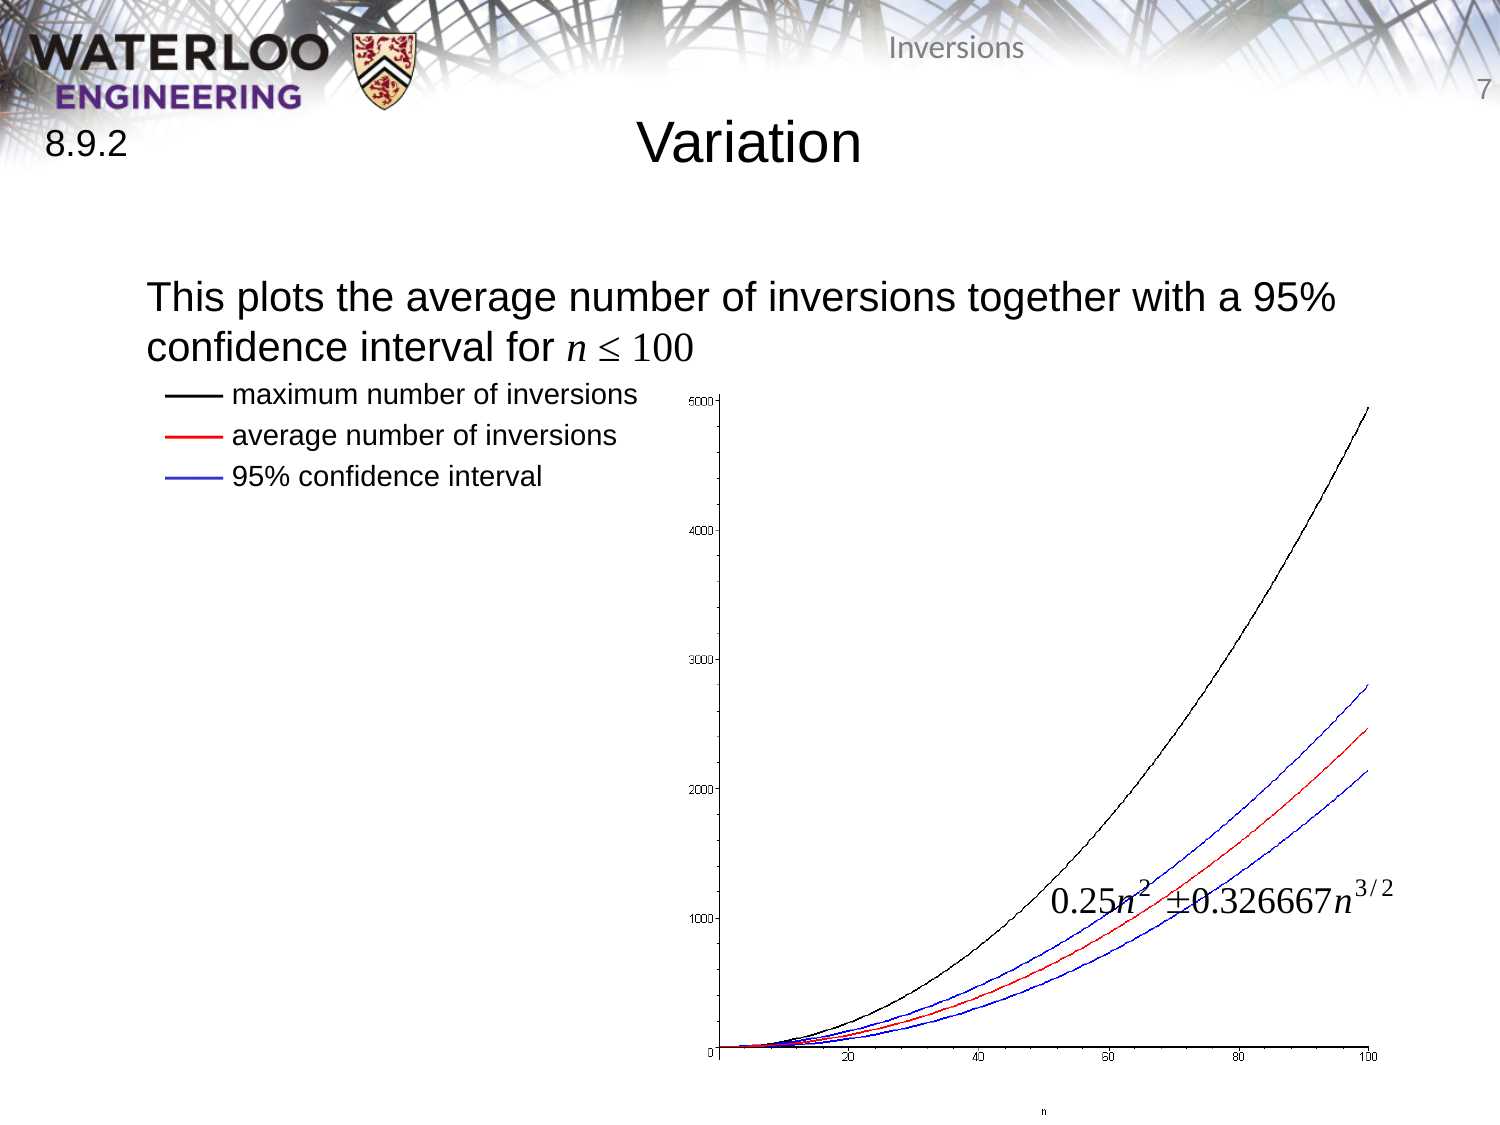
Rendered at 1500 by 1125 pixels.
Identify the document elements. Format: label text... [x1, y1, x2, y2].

text_box 8.9.2 [30, 111, 144, 172]
list This plots the average number of inversions together with a 95% confidence interval for n ≤ 100 —— maximum number of inversions —— average number of inversions —— 95% confidence interval [74, 262, 1426, 1006]
picture [0, 0, 1500, 1125]
title Variation [74, 44, 1426, 233]
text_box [1045, 869, 1400, 924]
